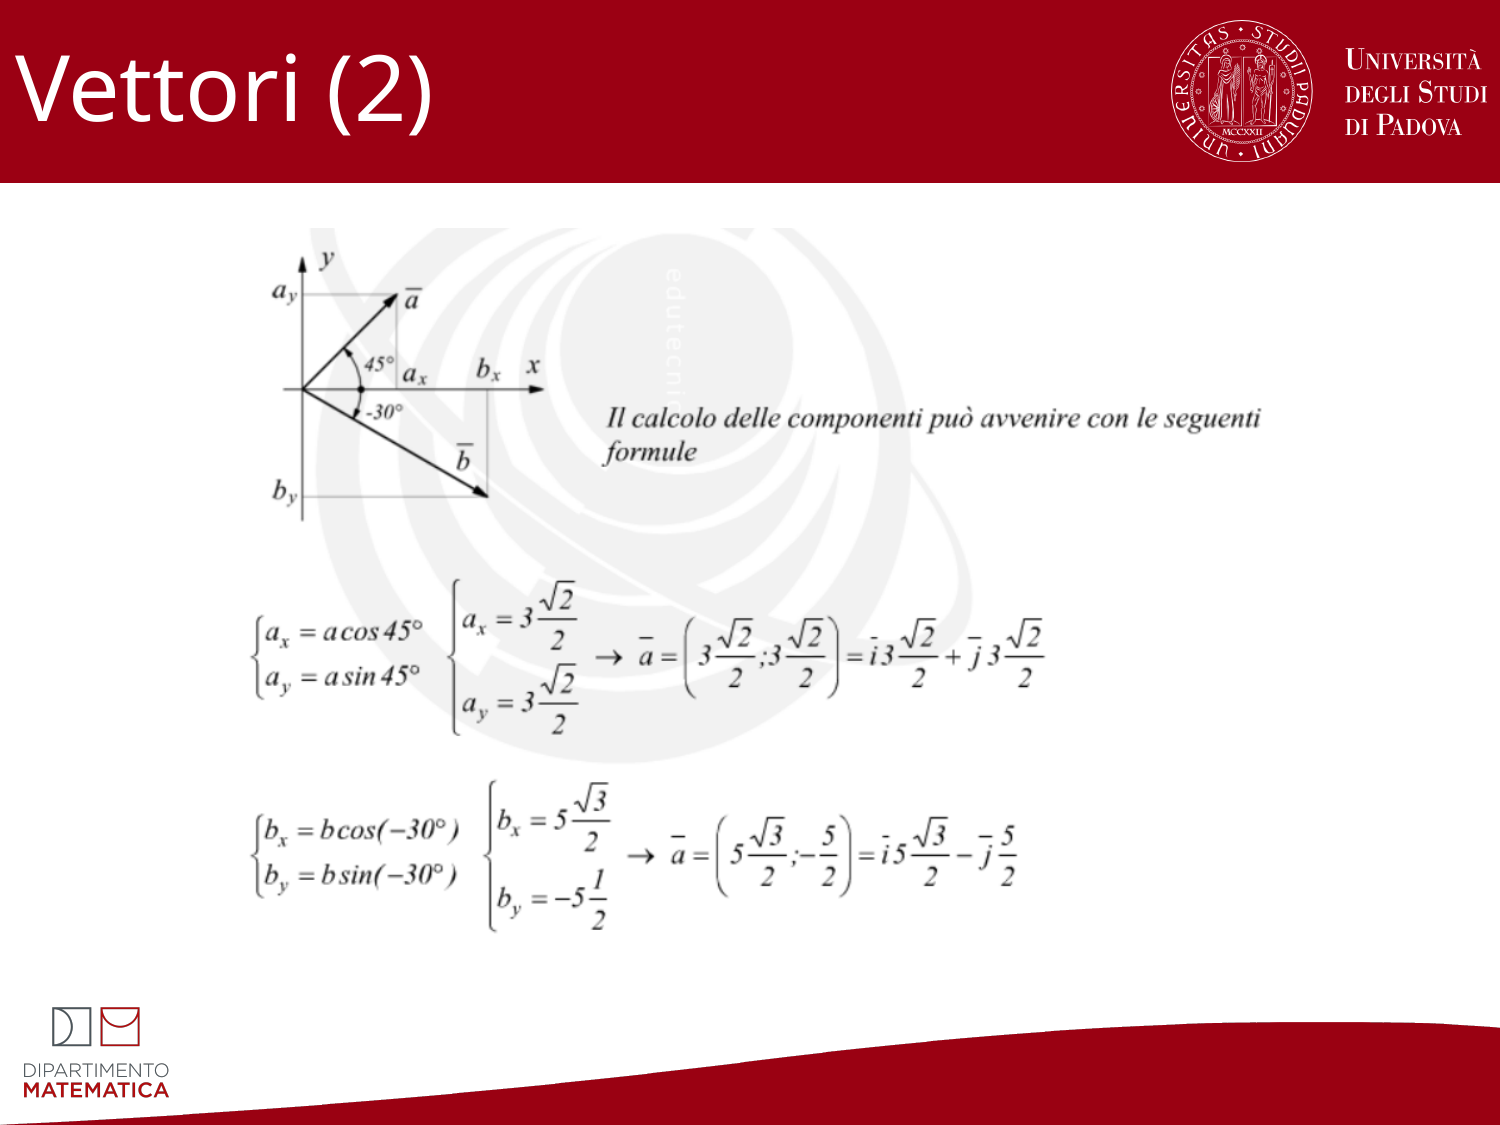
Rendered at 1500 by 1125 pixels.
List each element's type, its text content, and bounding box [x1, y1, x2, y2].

picture [226, 228, 1274, 945]
title Vettori (2) [0, 0, 1159, 183]
picture [1171, 20, 1487, 162]
picture [0, 1007, 1500, 1125]
